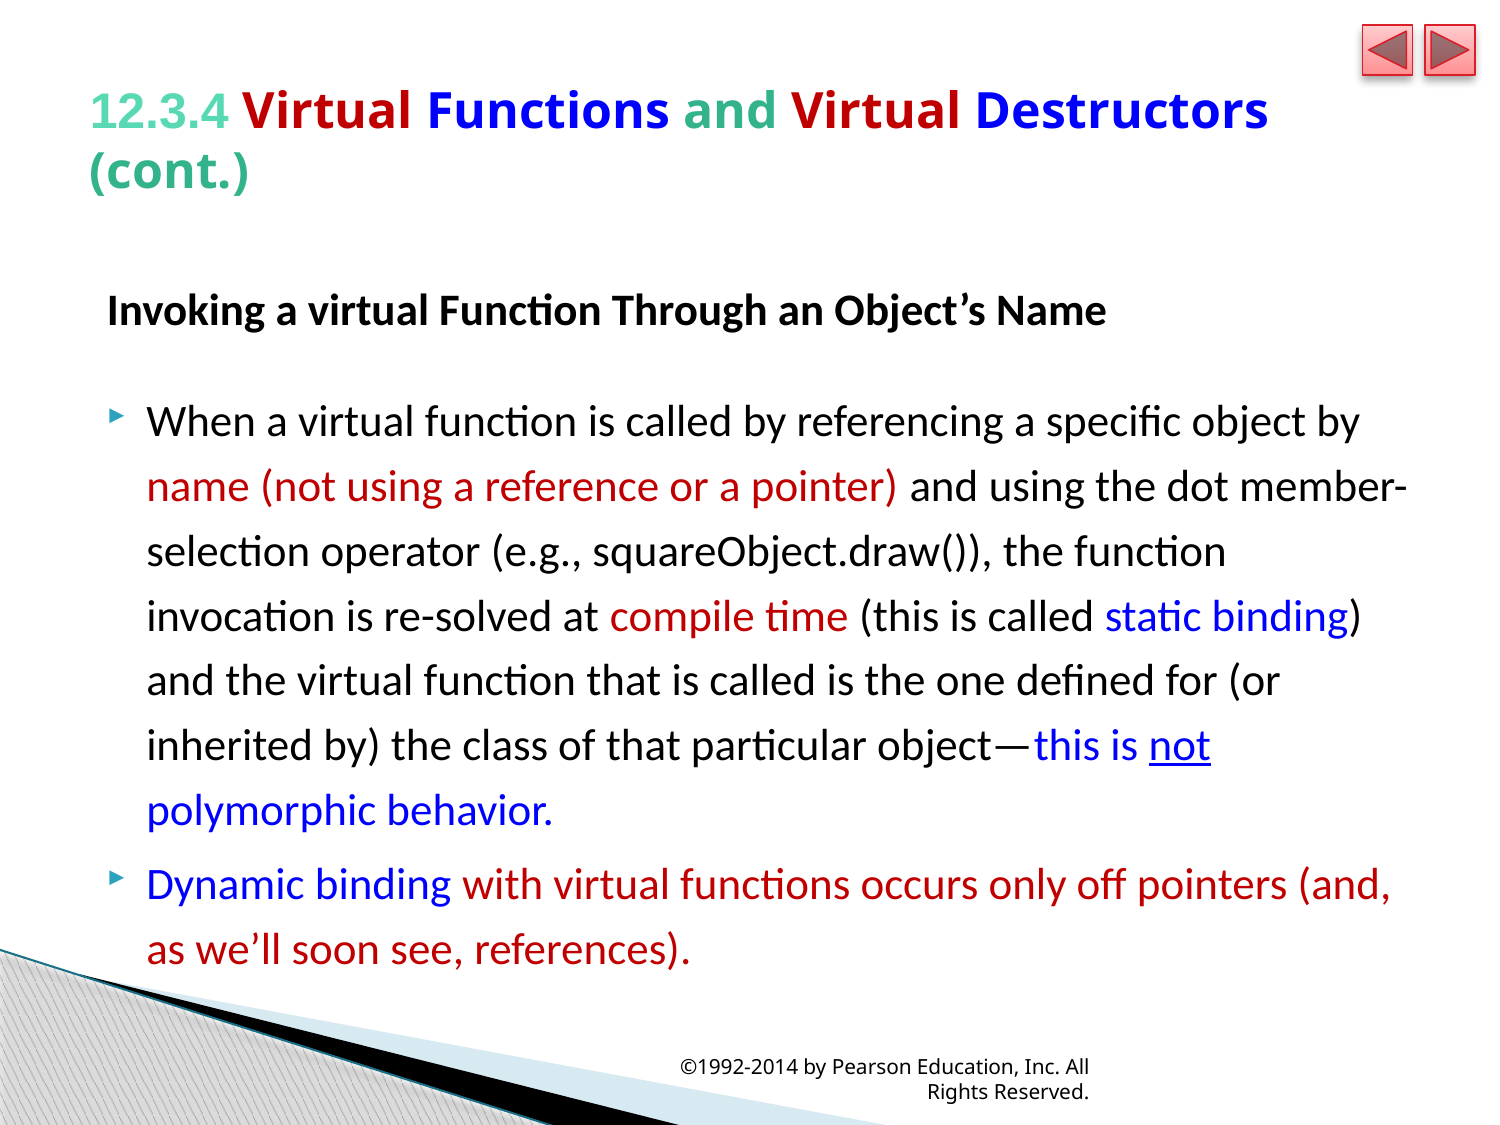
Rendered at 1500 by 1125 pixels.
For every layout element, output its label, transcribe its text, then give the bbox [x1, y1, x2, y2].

footer ©1992-2014 by Pearson Education, Inc. All Rights Reserved. [650, 1051, 1105, 1112]
title 12.3.4 Virtual Functions and Virtual Destructors (cont.) [75, 45, 1425, 233]
list Invoking a virtual Function Through an Object’s Name When a virtual function is called by referencing a specific object by name (not using a reference or a pointer) and using the dot member-selection operator (e.g., squareObject.draw()), the function invocation is re-solved at compile time (this is called static binding) and the virtual function that is called is the one defined for (or inherited by) the class of that particular object—this is not polymorphic behavior. Dynamic binding with virtual functions occurs only off pointers (and, as we’ll soon see, references). [75, 262, 1425, 986]
